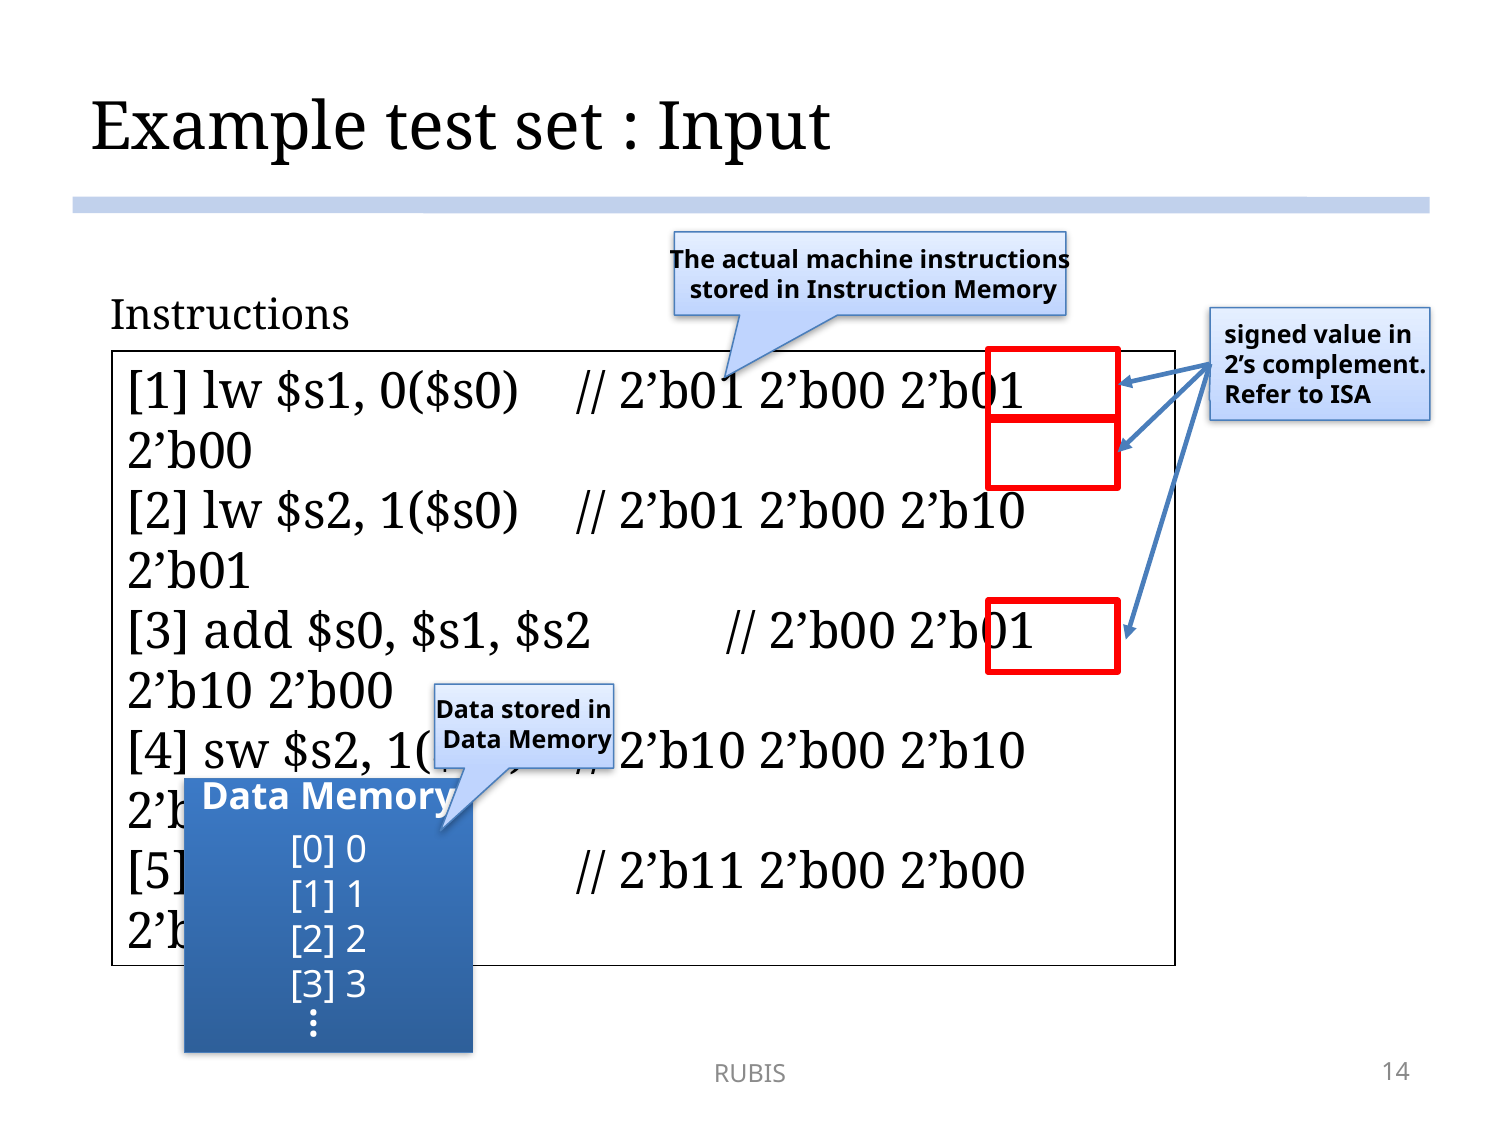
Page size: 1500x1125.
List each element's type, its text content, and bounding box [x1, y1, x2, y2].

text_box [673, 312, 1067, 379]
text_box [986, 422, 1120, 490]
text_box [673, 231, 1067, 236]
slide_number 14 [1074, 1042, 1425, 1103]
text_box [1217, 417, 1431, 421]
text_box [986, 347, 1120, 422]
text_box signed value in 2’s complement. Refer to ISA [1209, 311, 1442, 417]
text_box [1125, 363, 1211, 640]
text_box The actual machine instructions stored in Instruction Memory [654, 236, 1093, 312]
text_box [1117, 363, 1124, 453]
text_box … [296, 992, 356, 1055]
text_box [1] lw $s1, 0($s0) // 2’b01 2’b00 2’b01 2’b00 [2] lw $s2, 1($s0) // 2’b01 2’b00 2’b10 2’b01 [3] add $s0, $s1, $s2 // 2’b00 2’b01 2’b10 2’b00 [4] sw $s2, 1($s0) // 2’b10 2’b00 2’b10 2’b01 [5] j -1 // 2’b11 2’b00 2’b00 2’b11 [112, 350, 1176, 966]
title Example test set : Input [75, 45, 1425, 211]
text_box Instructions [95, 280, 366, 345]
text_box Data stored in Data Memory [420, 686, 634, 762]
text_box [0] 0 [1] 1 [2] 2 [3] 3 [184, 778, 473, 1053]
text_box [433, 762, 615, 832]
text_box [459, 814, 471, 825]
text_box [986, 598, 1120, 674]
text_box Data Memory [186, 764, 455, 825]
text_box [1209, 306, 1431, 311]
footer RUBIS [512, 1042, 988, 1103]
